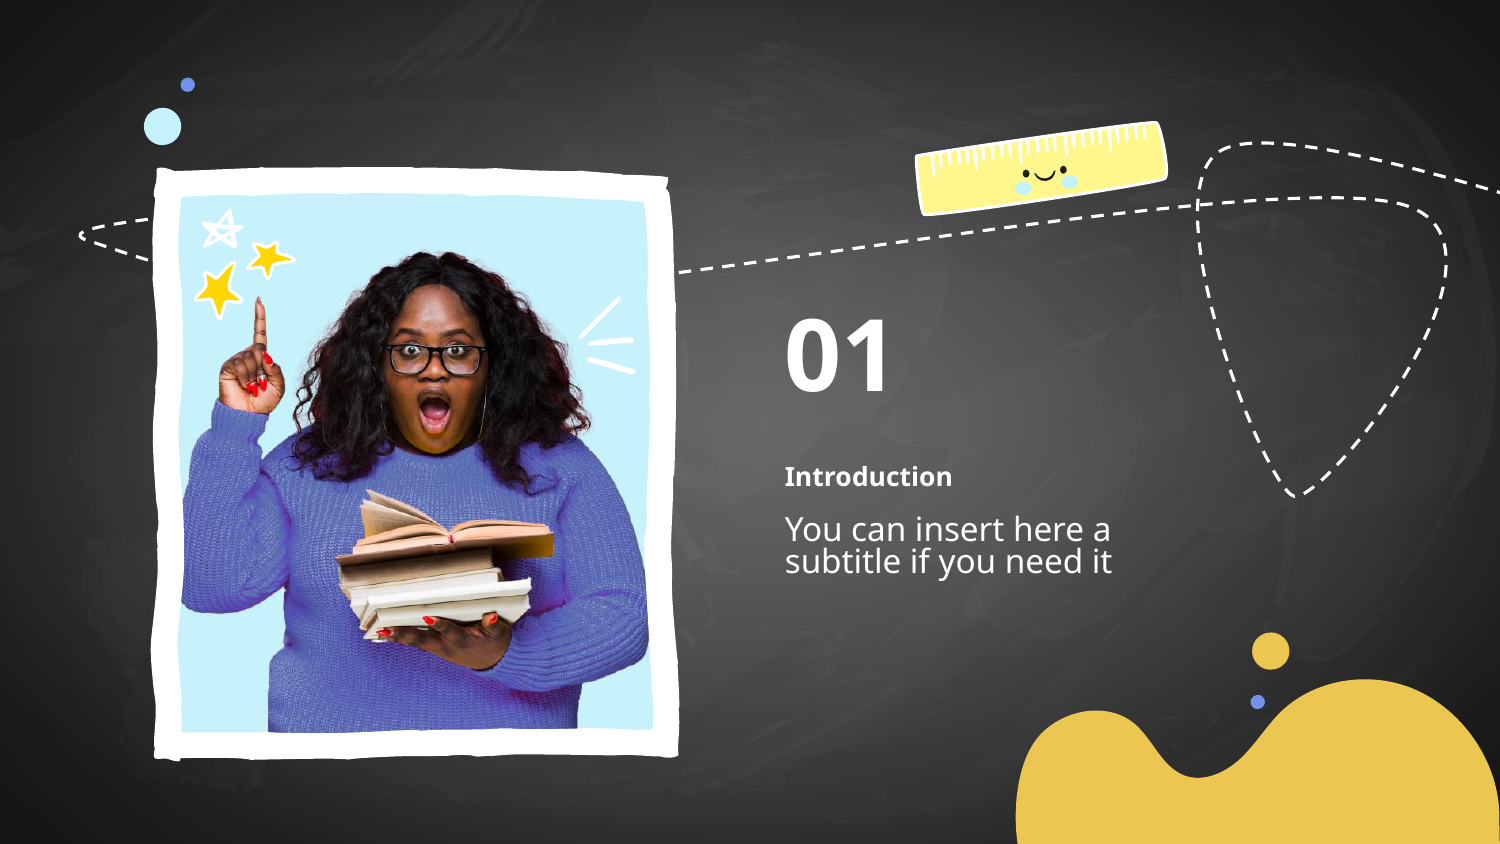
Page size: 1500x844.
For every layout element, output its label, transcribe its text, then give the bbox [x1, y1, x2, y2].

title Introduction [769, 412, 1369, 507]
subtitle You can insert here a subtitle if you need it [769, 501, 1202, 597]
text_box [150, 166, 680, 764]
title 01 [769, 303, 1369, 399]
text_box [186, 215, 295, 324]
picture [0, 0, 1500, 844]
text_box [575, 296, 637, 376]
